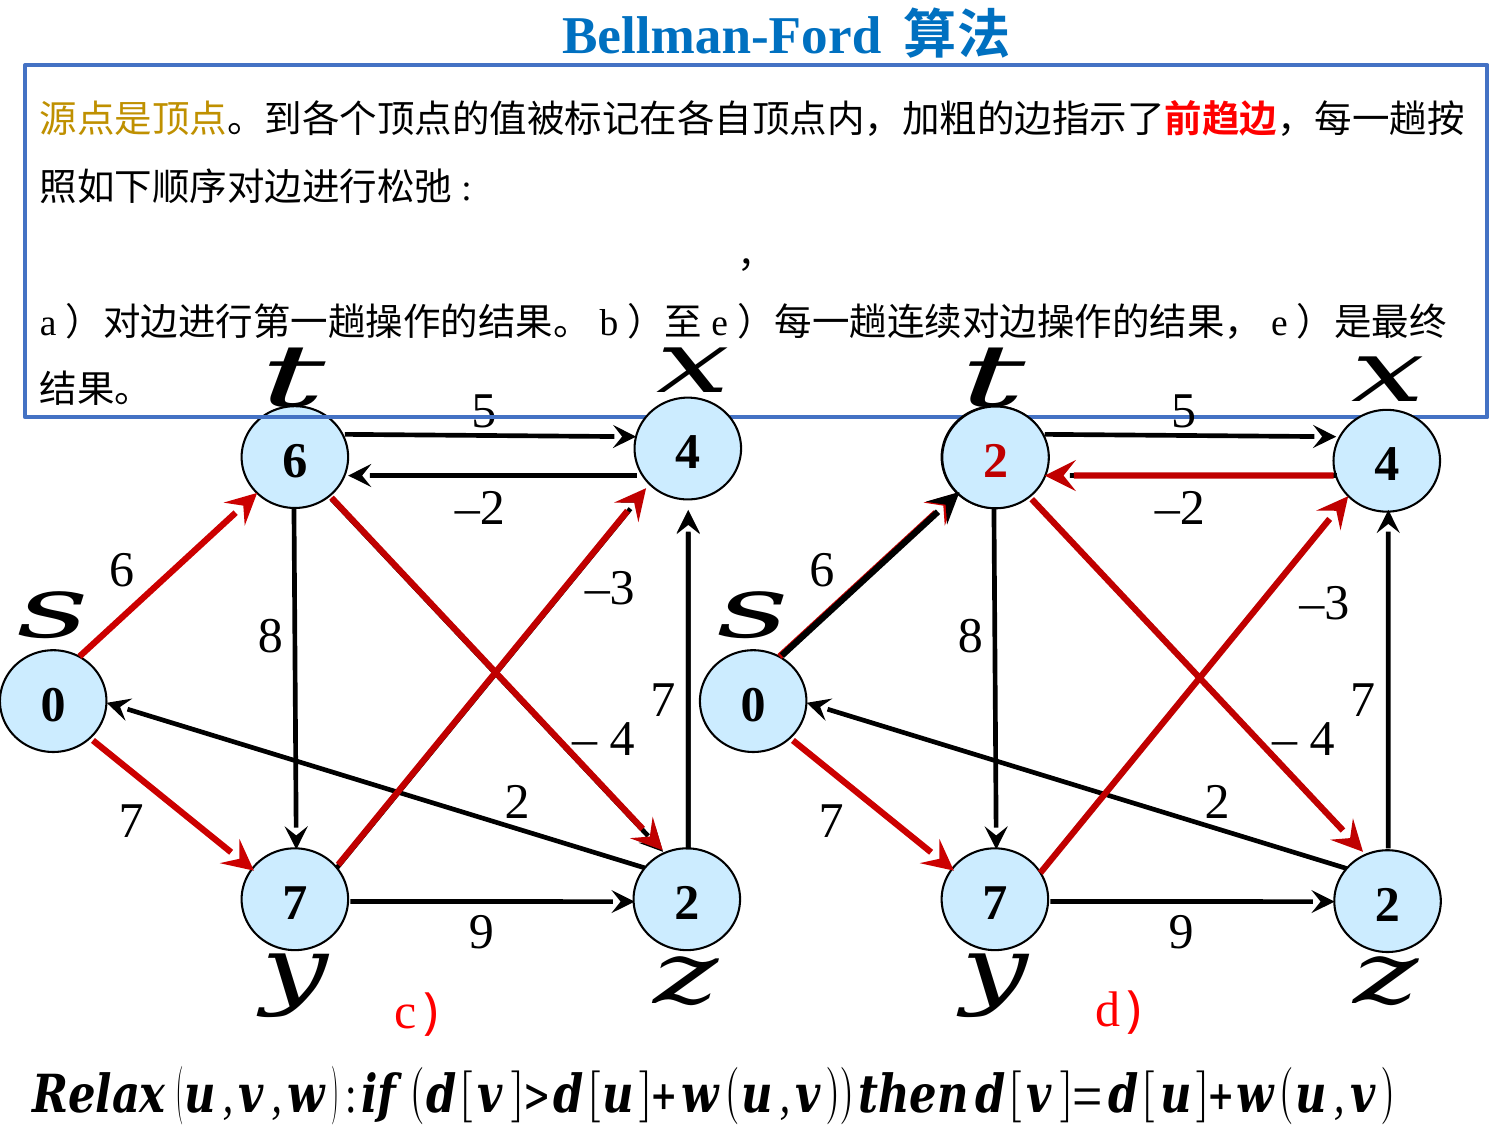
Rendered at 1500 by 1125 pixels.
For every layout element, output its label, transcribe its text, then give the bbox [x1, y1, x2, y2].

text_box 8 [243, 594, 298, 670]
text_box 9 [1153, 890, 1209, 966]
text_box –2 [440, 467, 520, 542]
title Bellman-Ford 算法 [139, 0, 1434, 63]
text_box [641, 828, 663, 851]
text_box 7 [941, 848, 1049, 951]
text_box 2 [633, 848, 741, 951]
text_box [1377, 509, 1399, 531]
text_box 7 [803, 779, 859, 855]
text_box –3 [1284, 561, 1365, 637]
text_box [931, 849, 954, 871]
text_box 6 [794, 528, 850, 604]
text_box 6 [264, 406, 325, 415]
text_box – 4 [1257, 697, 1370, 773]
text_box 7 [1335, 659, 1391, 734]
text_box [1327, 496, 1349, 519]
text_box [1313, 891, 1335, 912]
text_box [106, 698, 130, 719]
text_box [285, 828, 307, 848]
text_box 7 [241, 848, 349, 951]
text_box 2 [1334, 850, 1441, 953]
text_box [985, 828, 1007, 848]
text_box –2 [1140, 476, 1220, 542]
text_box [806, 698, 830, 719]
text_box [231, 849, 254, 871]
text_box 5 [456, 419, 512, 445]
text_box [624, 488, 647, 511]
text_box [613, 891, 633, 912]
text_box [623, 498, 640, 515]
text_box [348, 465, 369, 486]
text_box – 4 [557, 697, 670, 773]
text_box 8 [943, 594, 998, 670]
text_box 0 [699, 650, 807, 753]
text_box [1315, 426, 1337, 447]
text_box –3 [569, 547, 650, 623]
text_box 9 [453, 890, 509, 966]
text_box 4 [634, 397, 742, 500]
text_box [1341, 829, 1363, 852]
text_box 2 [942, 406, 1049, 509]
text_box [234, 492, 258, 515]
text_box 5 [1156, 370, 1212, 445]
text_box 4 [1333, 409, 1441, 512]
text_box [1044, 465, 1066, 486]
text_box [937, 491, 960, 514]
text_box [615, 426, 635, 447]
text_box 5 [456, 370, 512, 415]
text_box 2 [489, 760, 545, 836]
text_box 7 [103, 779, 159, 855]
text_box 0 [0, 650, 107, 753]
text_box –2 [1140, 467, 1220, 475]
title Bellman-Ford 算法 [139, 67, 1434, 74]
text_box [677, 510, 699, 532]
text_box 6 [94, 528, 150, 604]
text_box 6 [241, 419, 349, 508]
text_box 2 [1189, 760, 1245, 836]
text_box 7 [635, 659, 688, 734]
text_box [1058, 465, 1069, 486]
